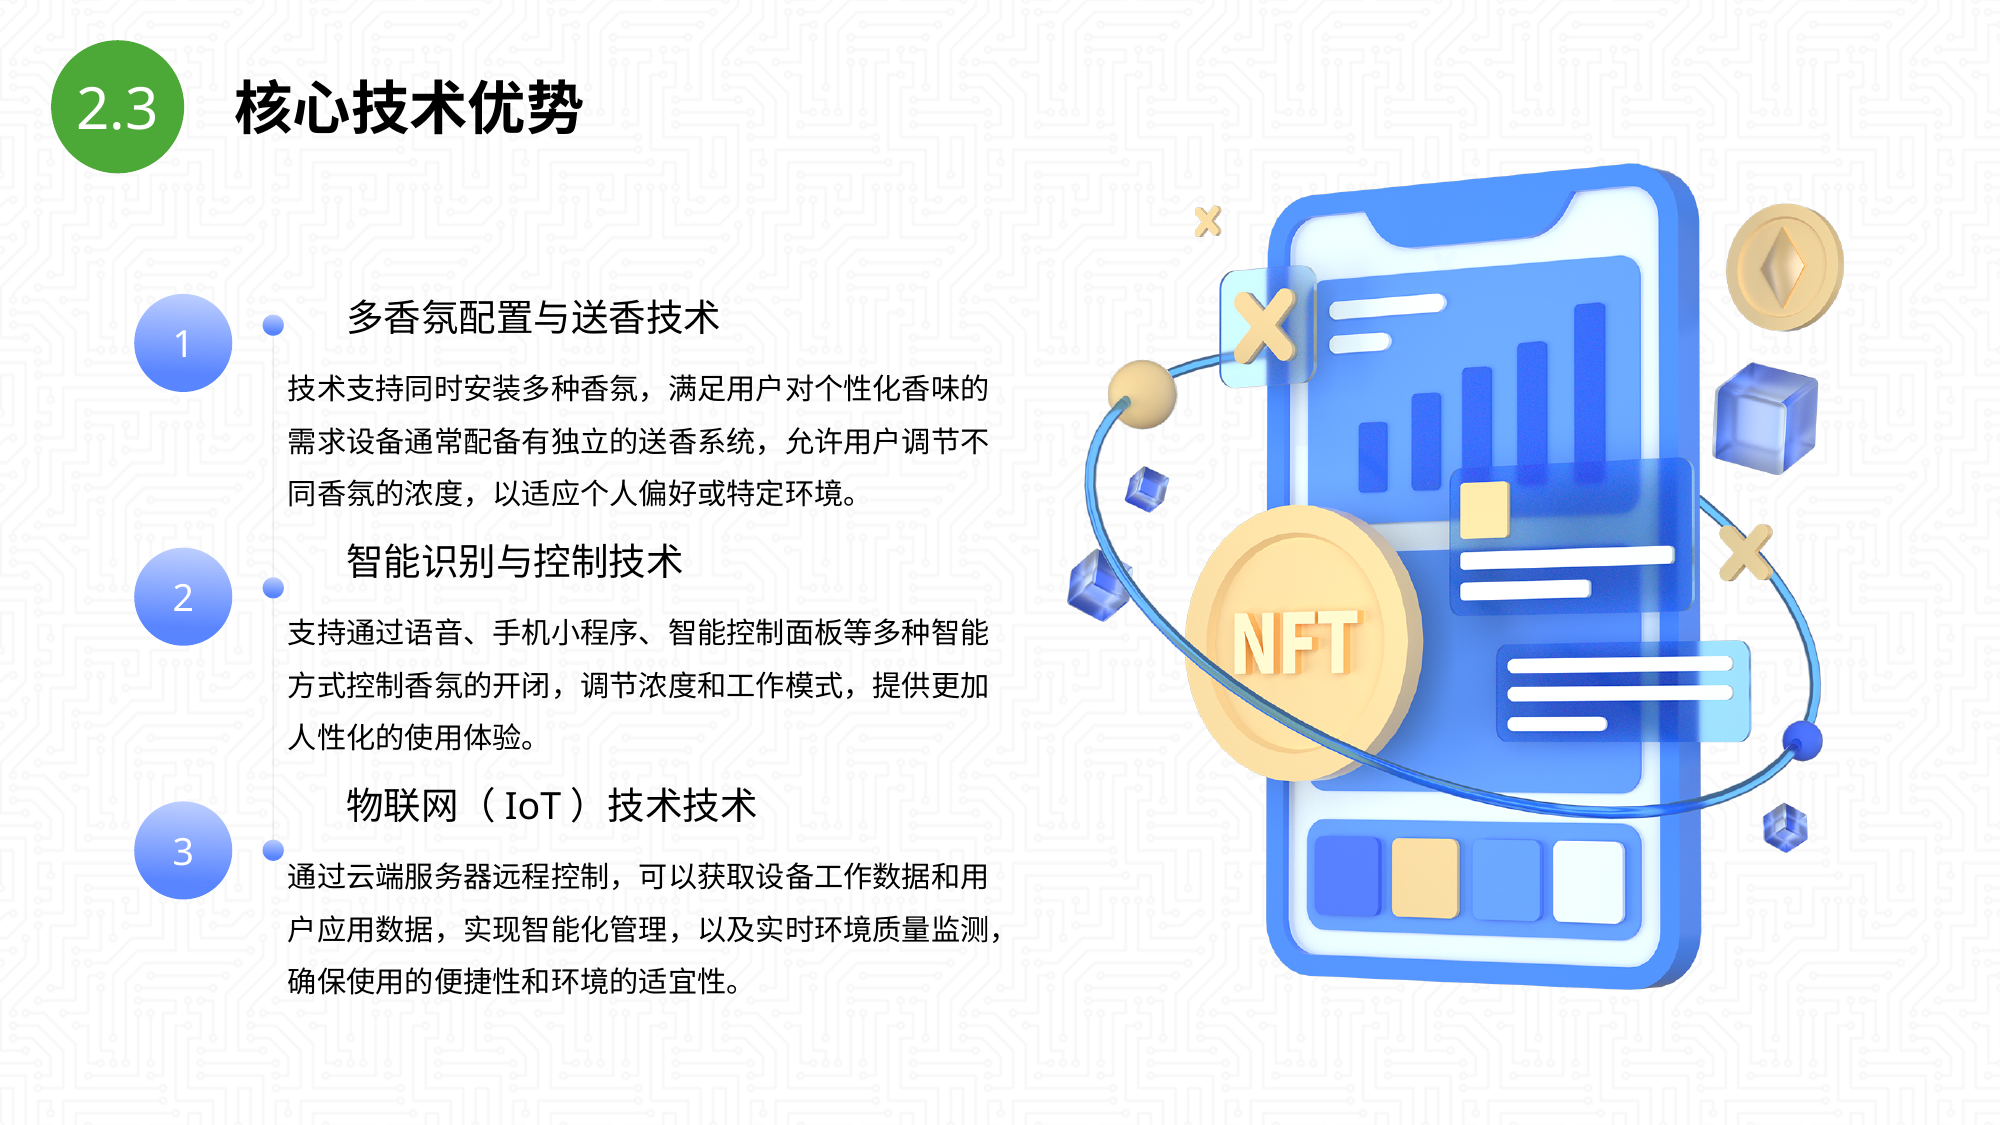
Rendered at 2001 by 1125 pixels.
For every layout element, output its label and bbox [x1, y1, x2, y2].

text_box [134, 292, 1008, 985]
text_box [44, 40, 665, 174]
picture [1067, 163, 1844, 990]
